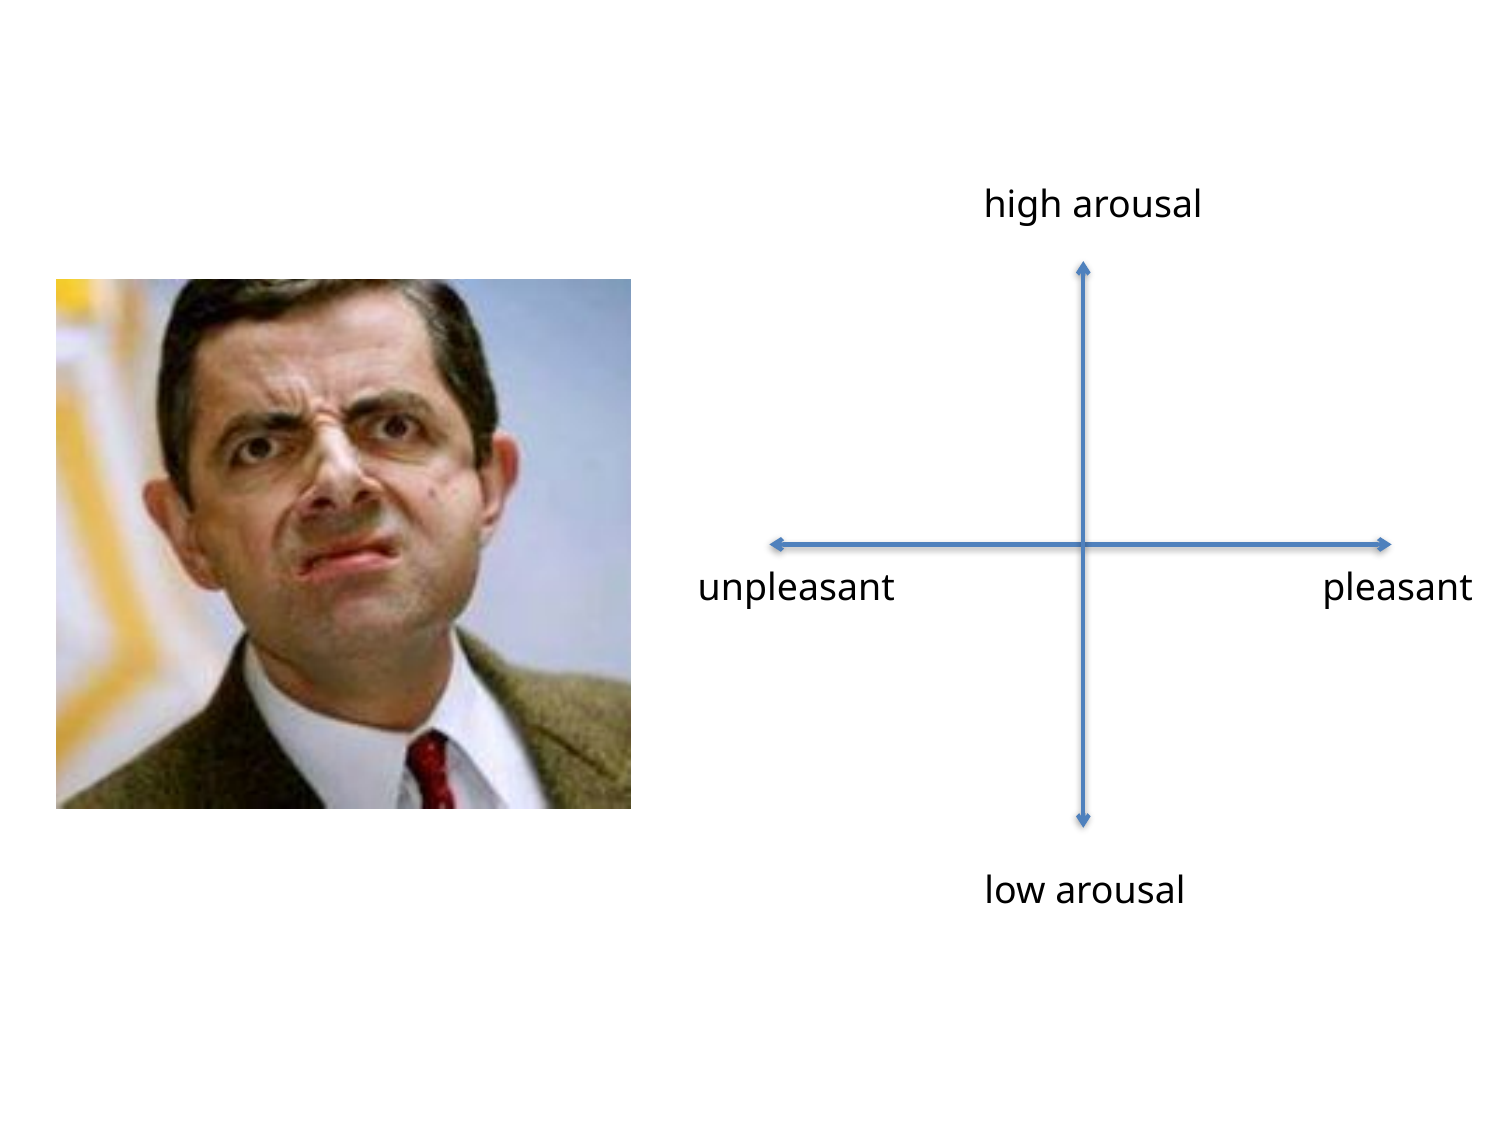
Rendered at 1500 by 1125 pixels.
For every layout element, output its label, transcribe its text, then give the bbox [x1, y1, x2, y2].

text_box unpleasant [683, 555, 910, 616]
text_box high arousal [968, 172, 1218, 233]
text_box low arousal [969, 858, 1201, 918]
picture [55, 279, 631, 810]
text_box pleasant [1307, 555, 1488, 616]
